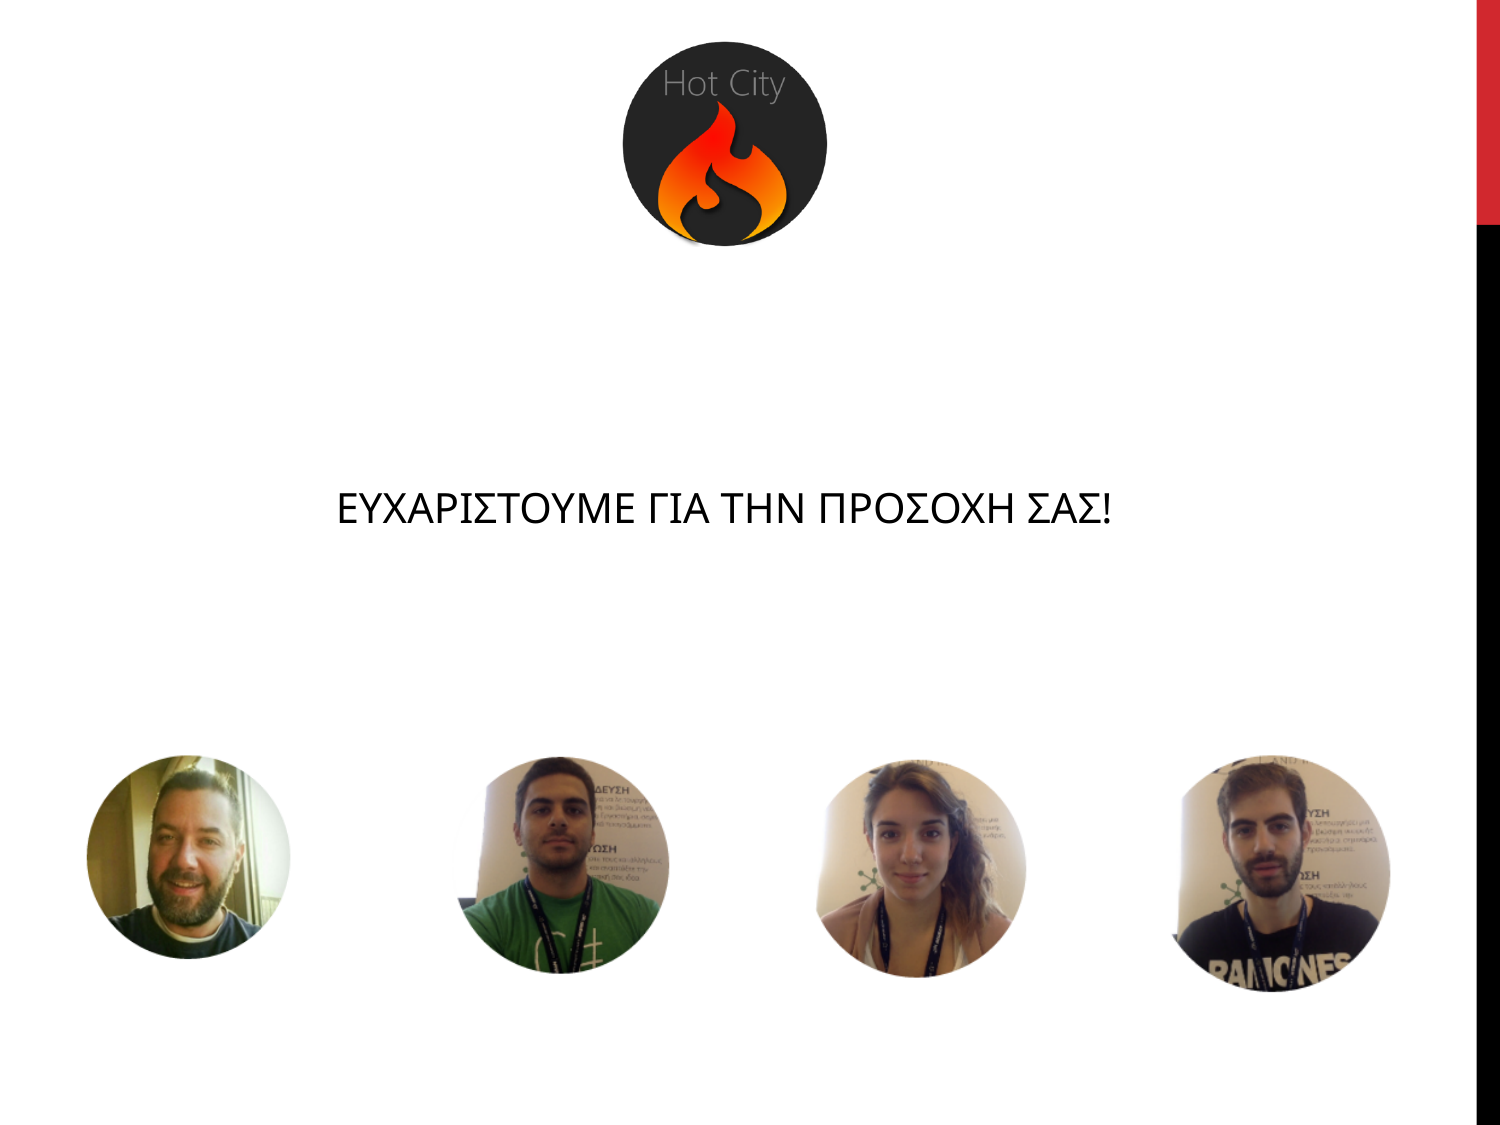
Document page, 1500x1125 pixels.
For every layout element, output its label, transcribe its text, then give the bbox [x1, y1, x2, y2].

picture [61, 750, 314, 968]
text_box ΕΥΧΑΡΙΣΤΟΥΜΕ ΓΙΑ ΤΗΝ ΠΡΟΣΟΧΗ ΣΑΣ! [193, 474, 1256, 540]
picture [424, 750, 710, 982]
picture [774, 749, 1070, 986]
picture [620, 40, 828, 248]
picture [1124, 749, 1444, 1000]
